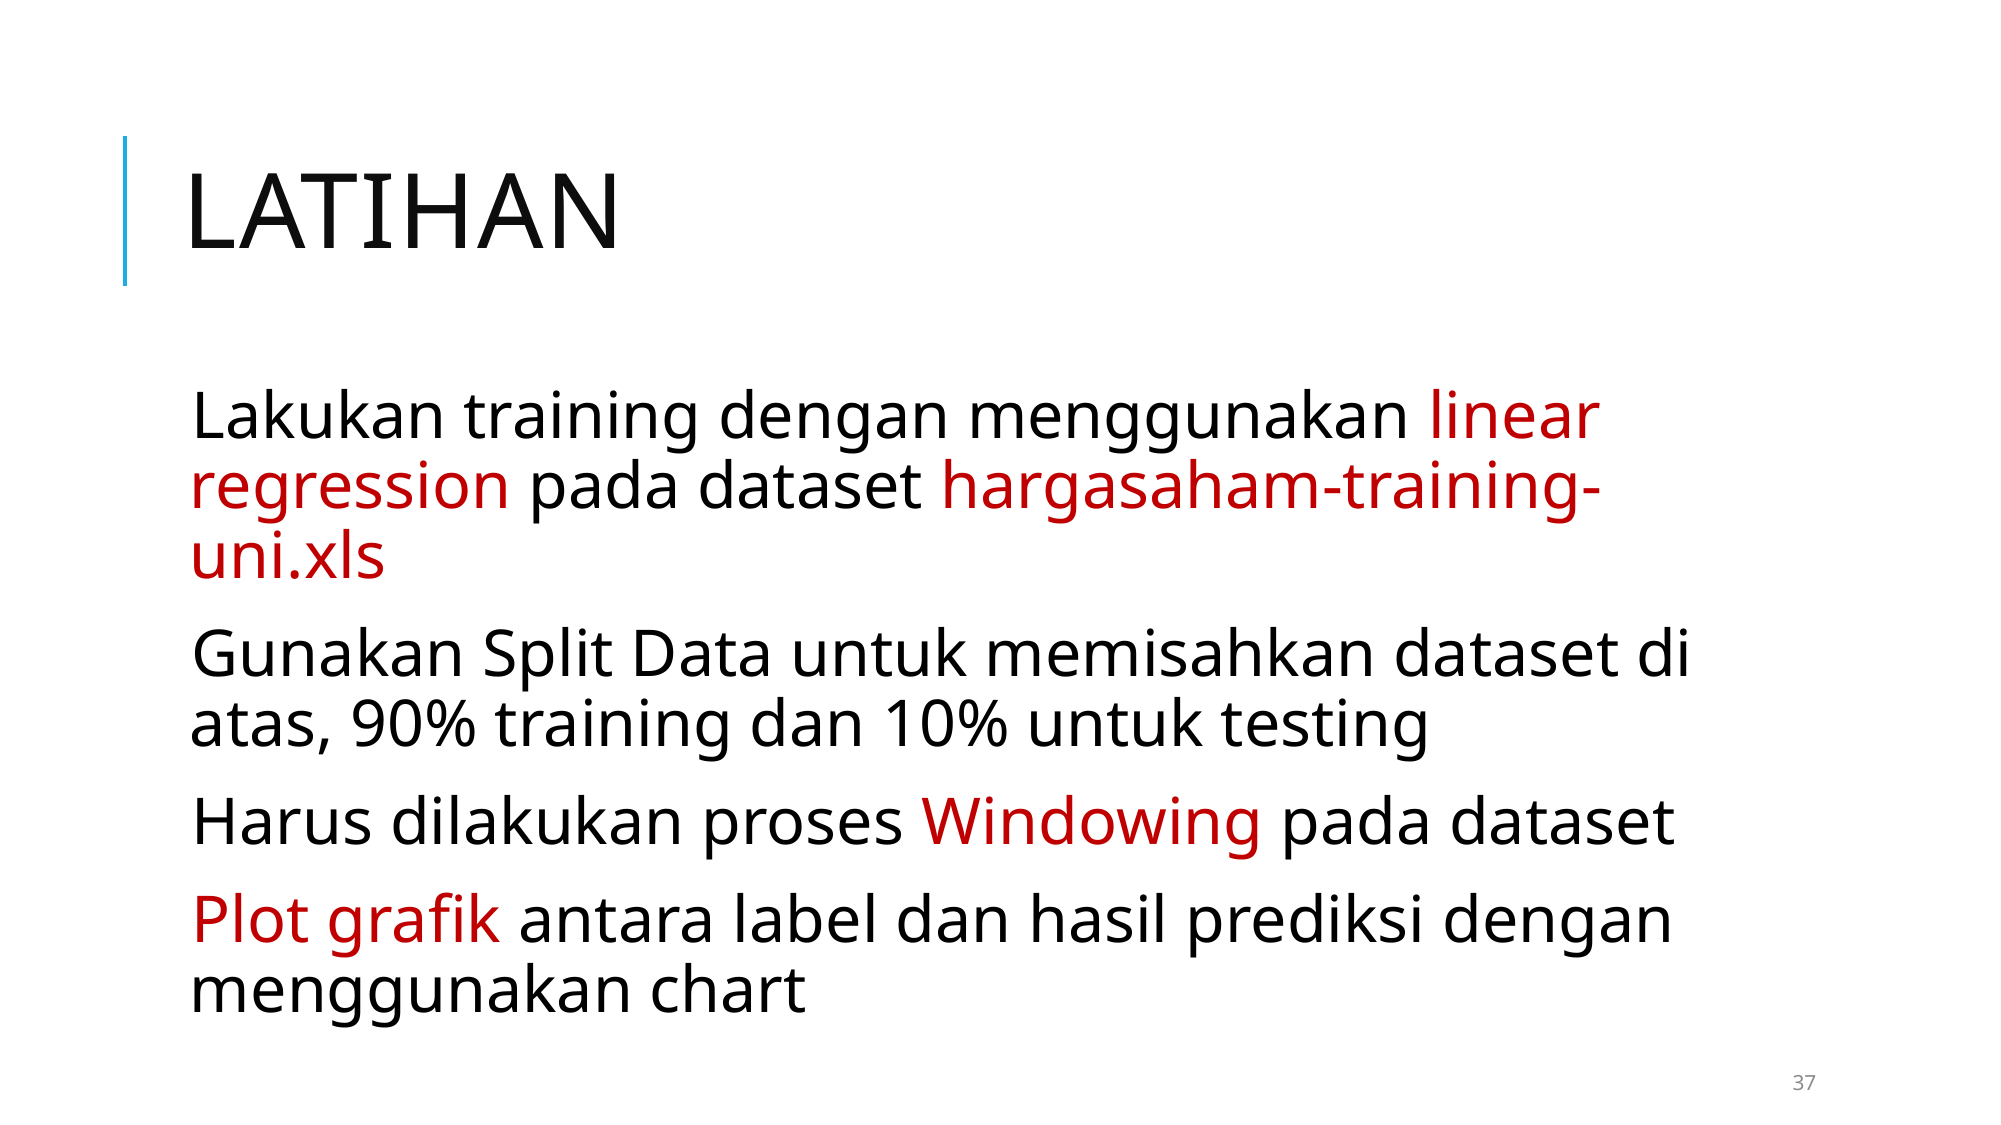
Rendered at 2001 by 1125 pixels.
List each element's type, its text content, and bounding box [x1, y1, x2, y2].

slide_number 37 [1777, 1061, 1938, 1107]
title Latihan [168, 96, 1763, 342]
list Lakukan training dengan menggunakan linear regression pada dataset hargasaham-training-uni.xls Gunakan Split Data untuk memisahkan dataset di atas, 90% training dan 10% untuk testing Harus dilakukan proses Windowing pada dataset Plot grafik antara label dan hasil prediksi dengan menggunakan chart [168, 375, 1763, 1035]
